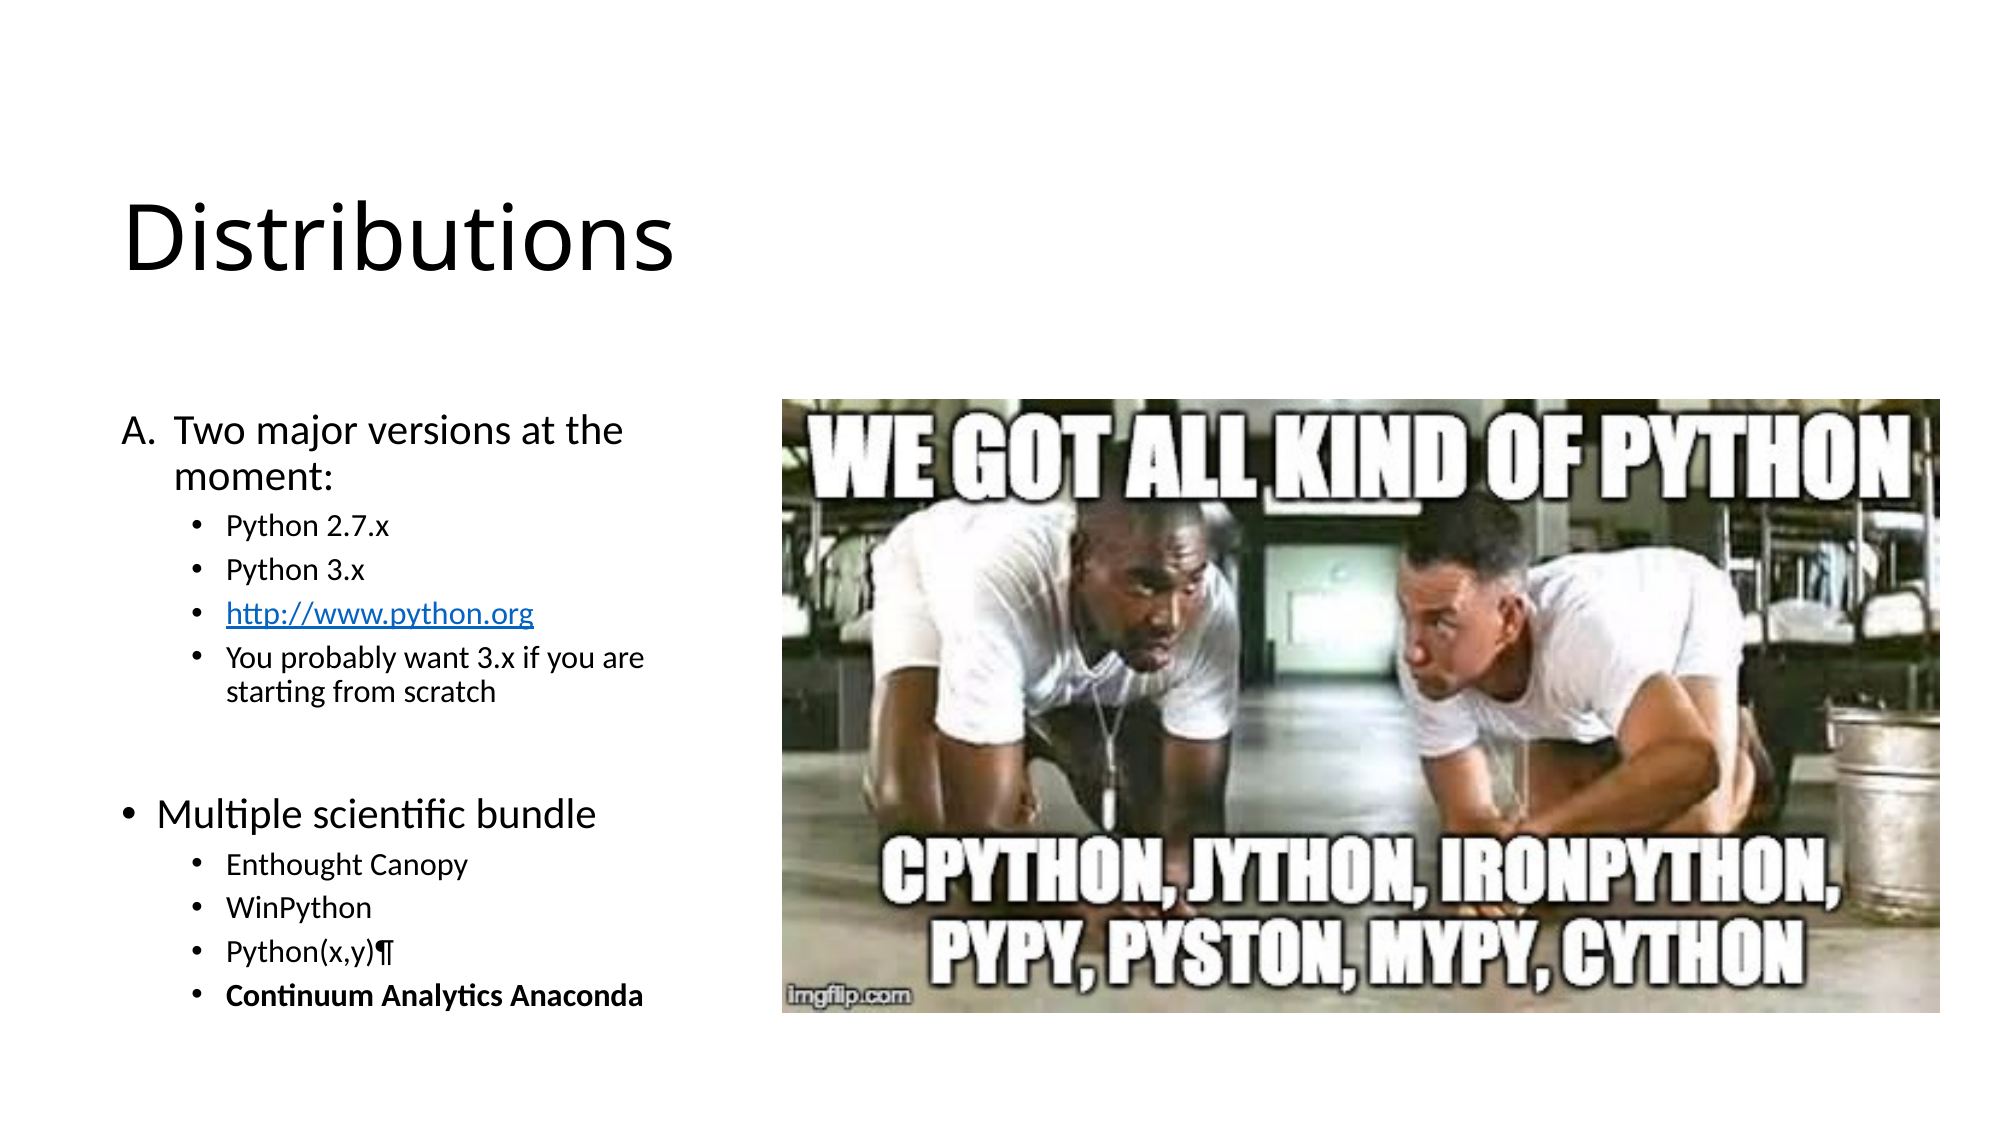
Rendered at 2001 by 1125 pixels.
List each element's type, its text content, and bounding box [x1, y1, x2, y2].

list Two major versions at the moment: Python 2.7.x Python 3.x http://www.python.org You probably want 3.x if you are starting from scratch Multiple scientific bundle Enthought Canopy WinPython Python(x,y)¶ Continuum Analytics Anaconda [106, 399, 708, 1021]
title Distributions [106, 103, 708, 379]
picture [772, 399, 1941, 1013]
